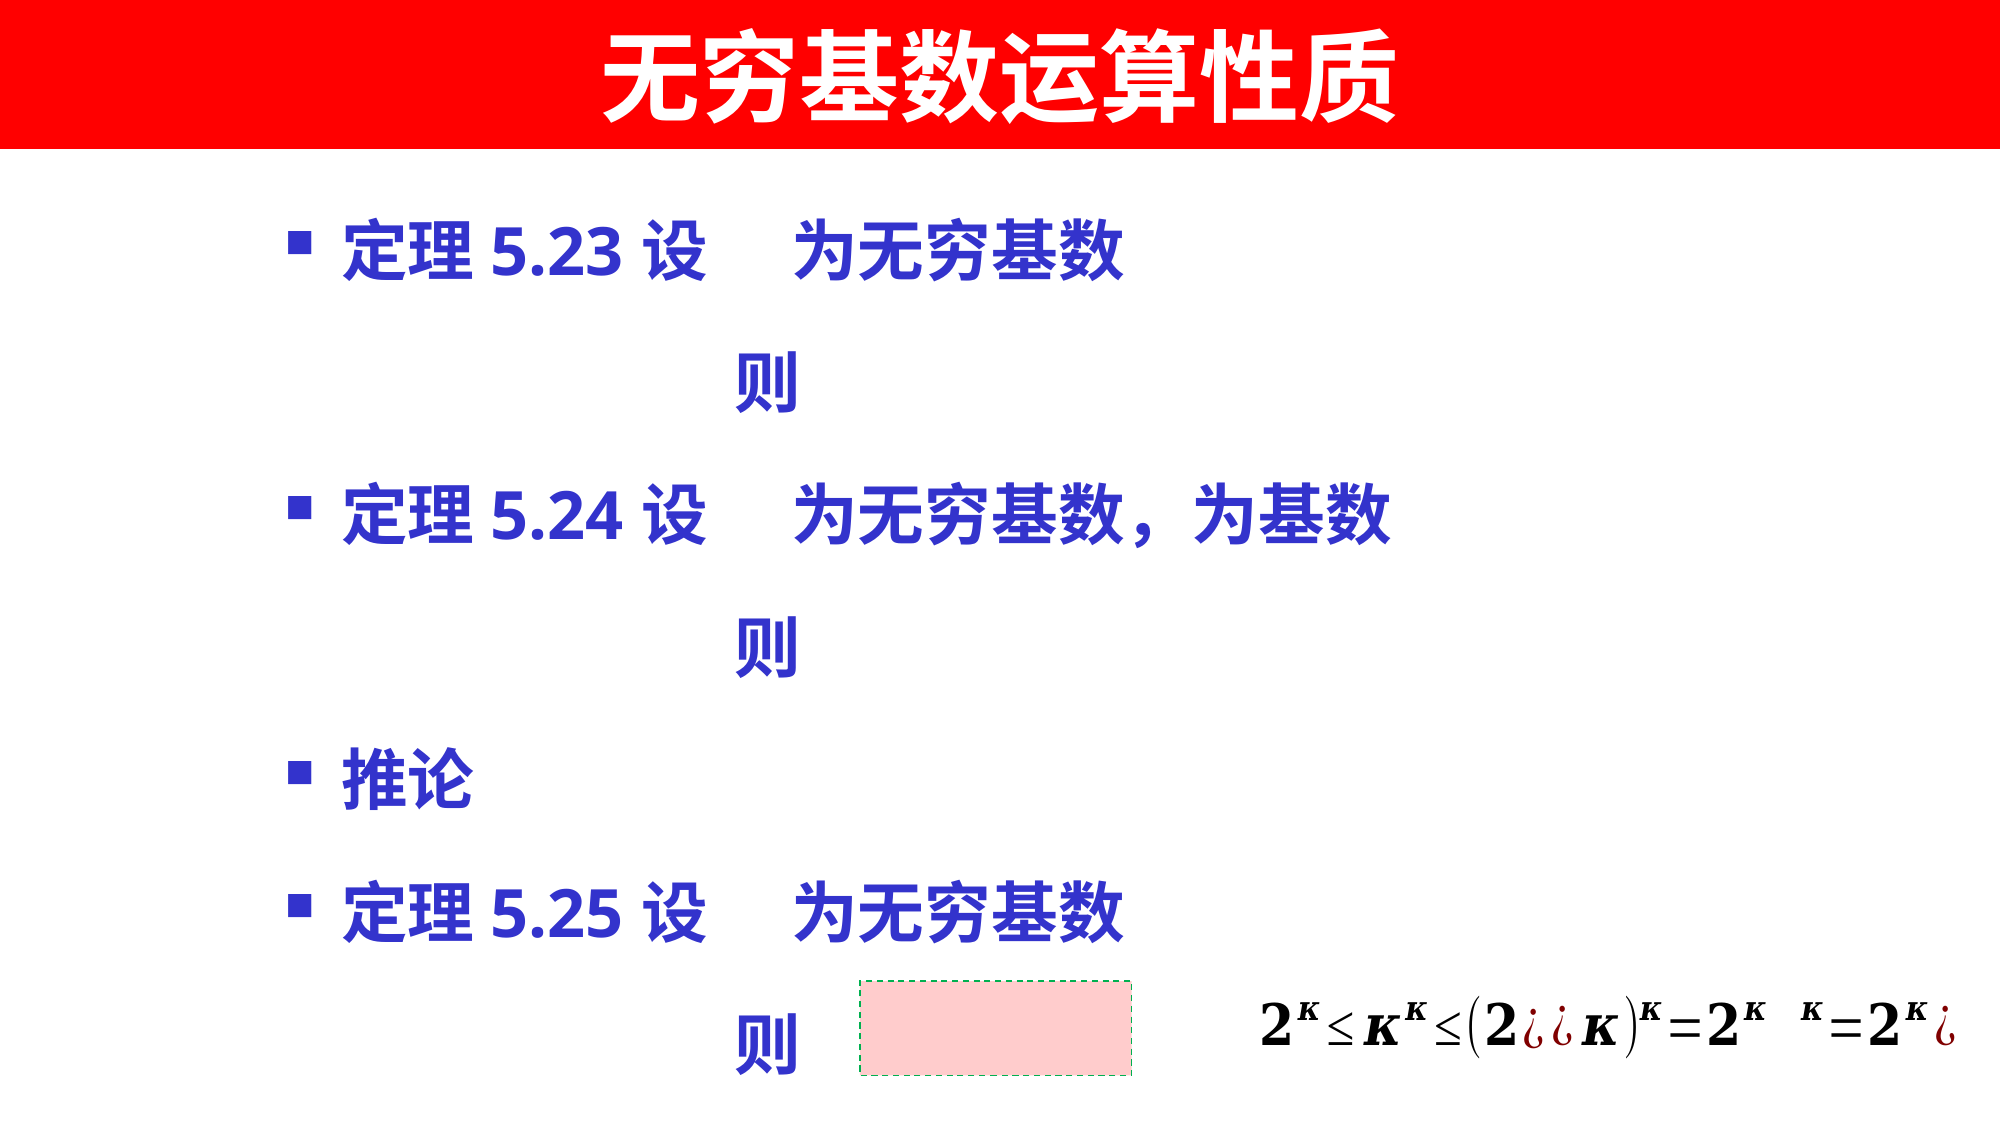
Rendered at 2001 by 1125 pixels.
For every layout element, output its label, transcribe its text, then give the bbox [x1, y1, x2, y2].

text_box [859, 981, 1132, 1076]
title 无穷基数运算性质 [0, 0, 2000, 150]
